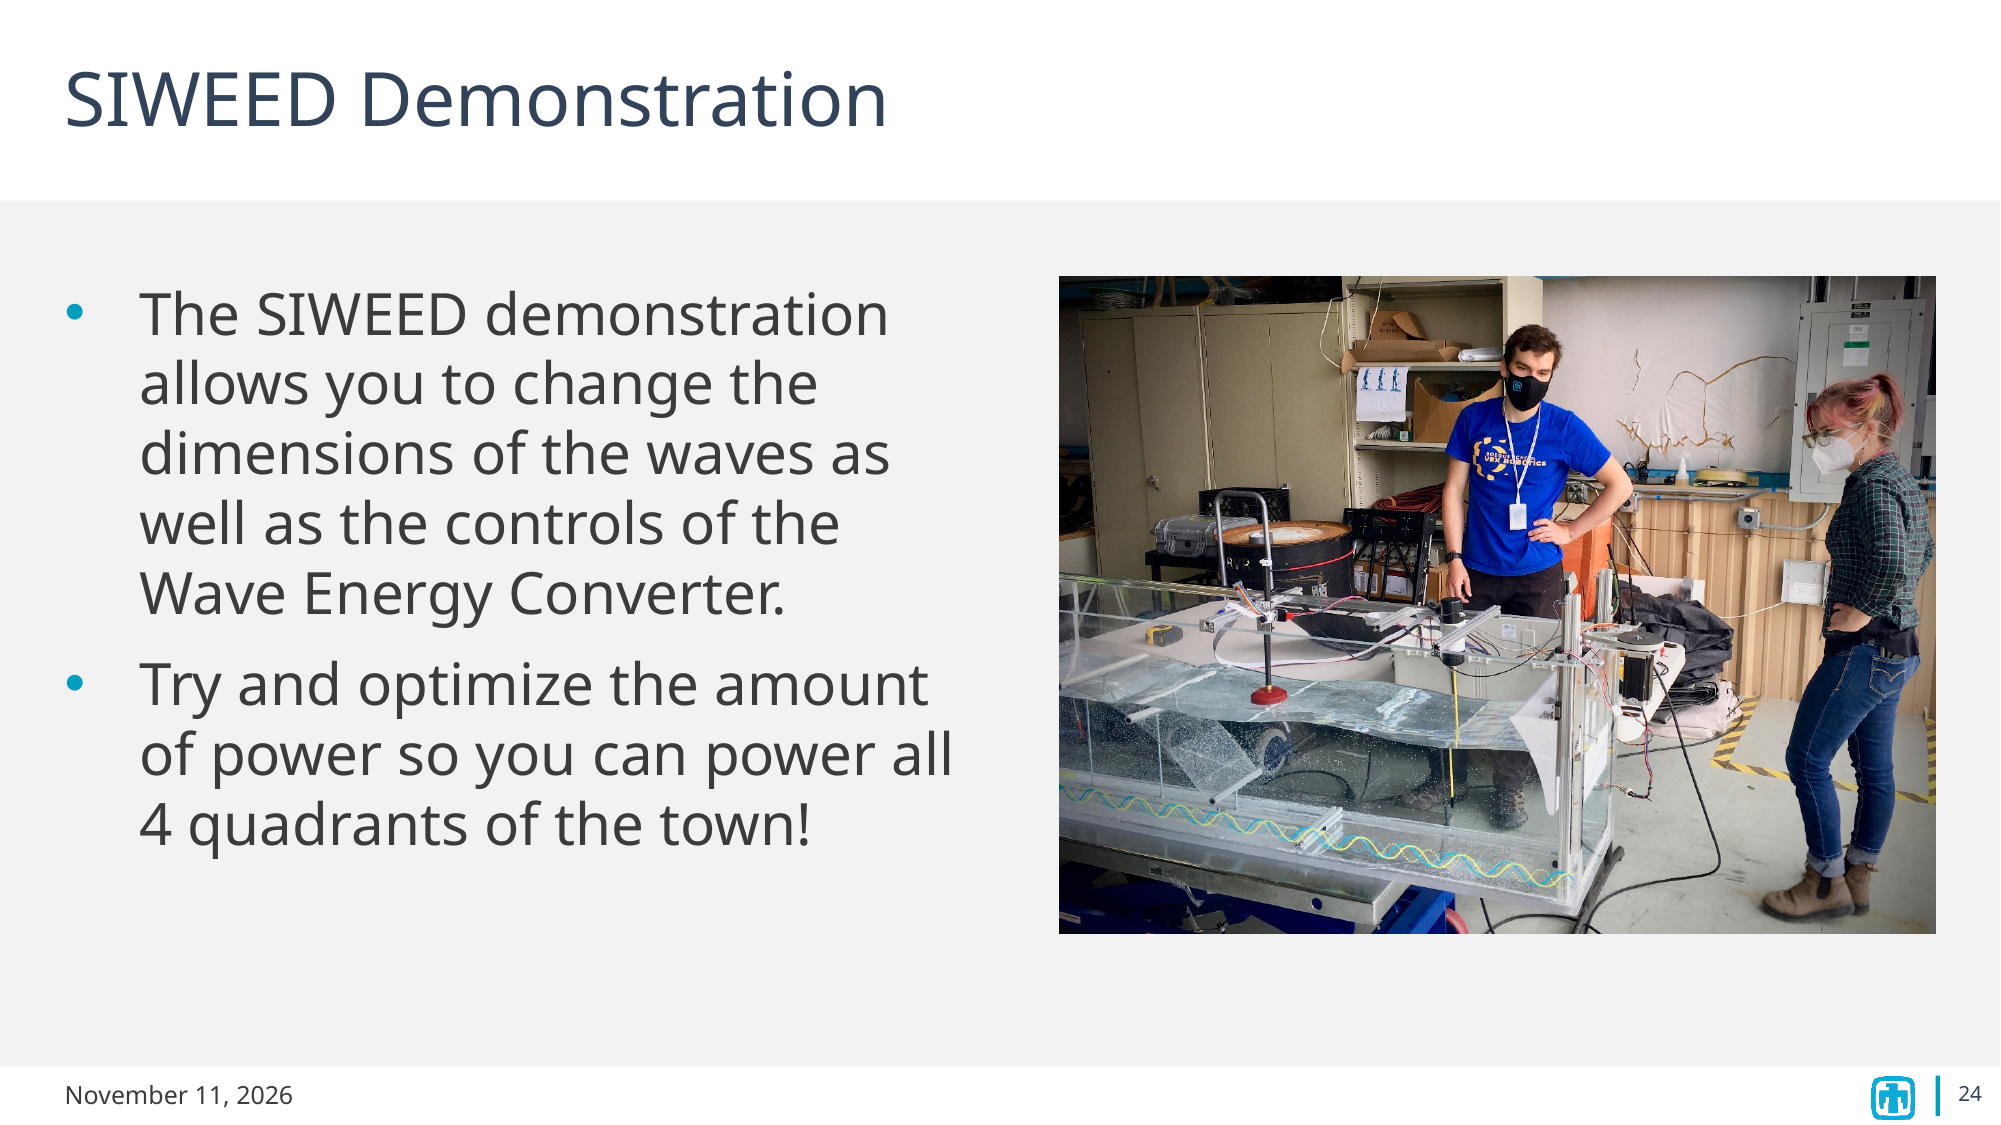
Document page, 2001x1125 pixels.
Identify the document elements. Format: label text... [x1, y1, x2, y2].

list The SIWEED demonstration allows you to change the dimensions of the waves as well as the controls of the Wave Energy Converter. Try and optimize the amount of power so you can power all 4 quadrants of the town! [64, 276, 1000, 1002]
slide_number 24 [1940, 1065, 2000, 1125]
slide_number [64, 1066, 531, 1125]
picture [1059, 276, 1936, 934]
title SIWEED Demonstration [64, 22, 1941, 182]
picture [1876, 1082, 1910, 1115]
